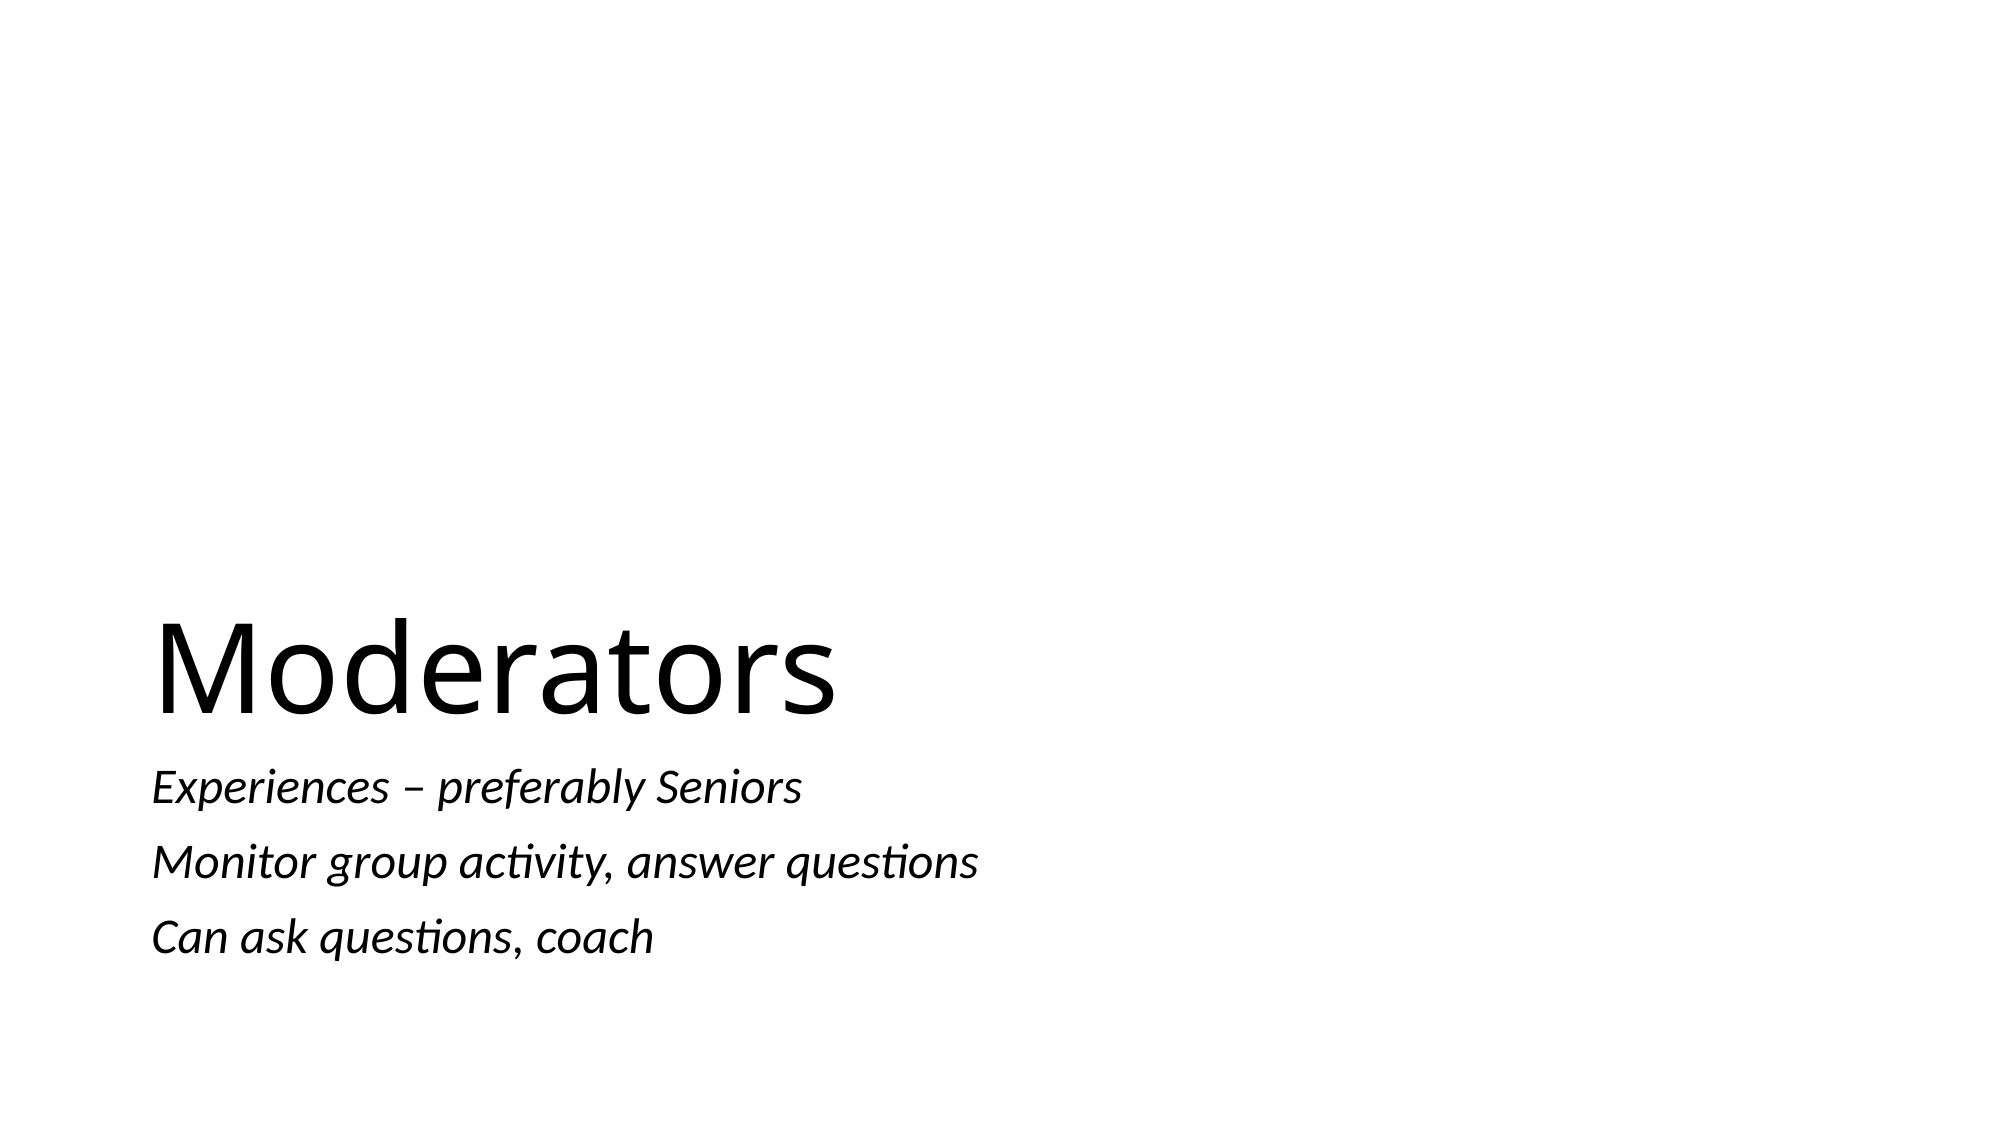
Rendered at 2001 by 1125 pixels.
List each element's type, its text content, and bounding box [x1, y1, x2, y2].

title Moderators [136, 280, 1862, 749]
list Experiences – preferably Seniors Monitor group activity, answer questions Can ask questions, coach [136, 752, 1862, 999]
